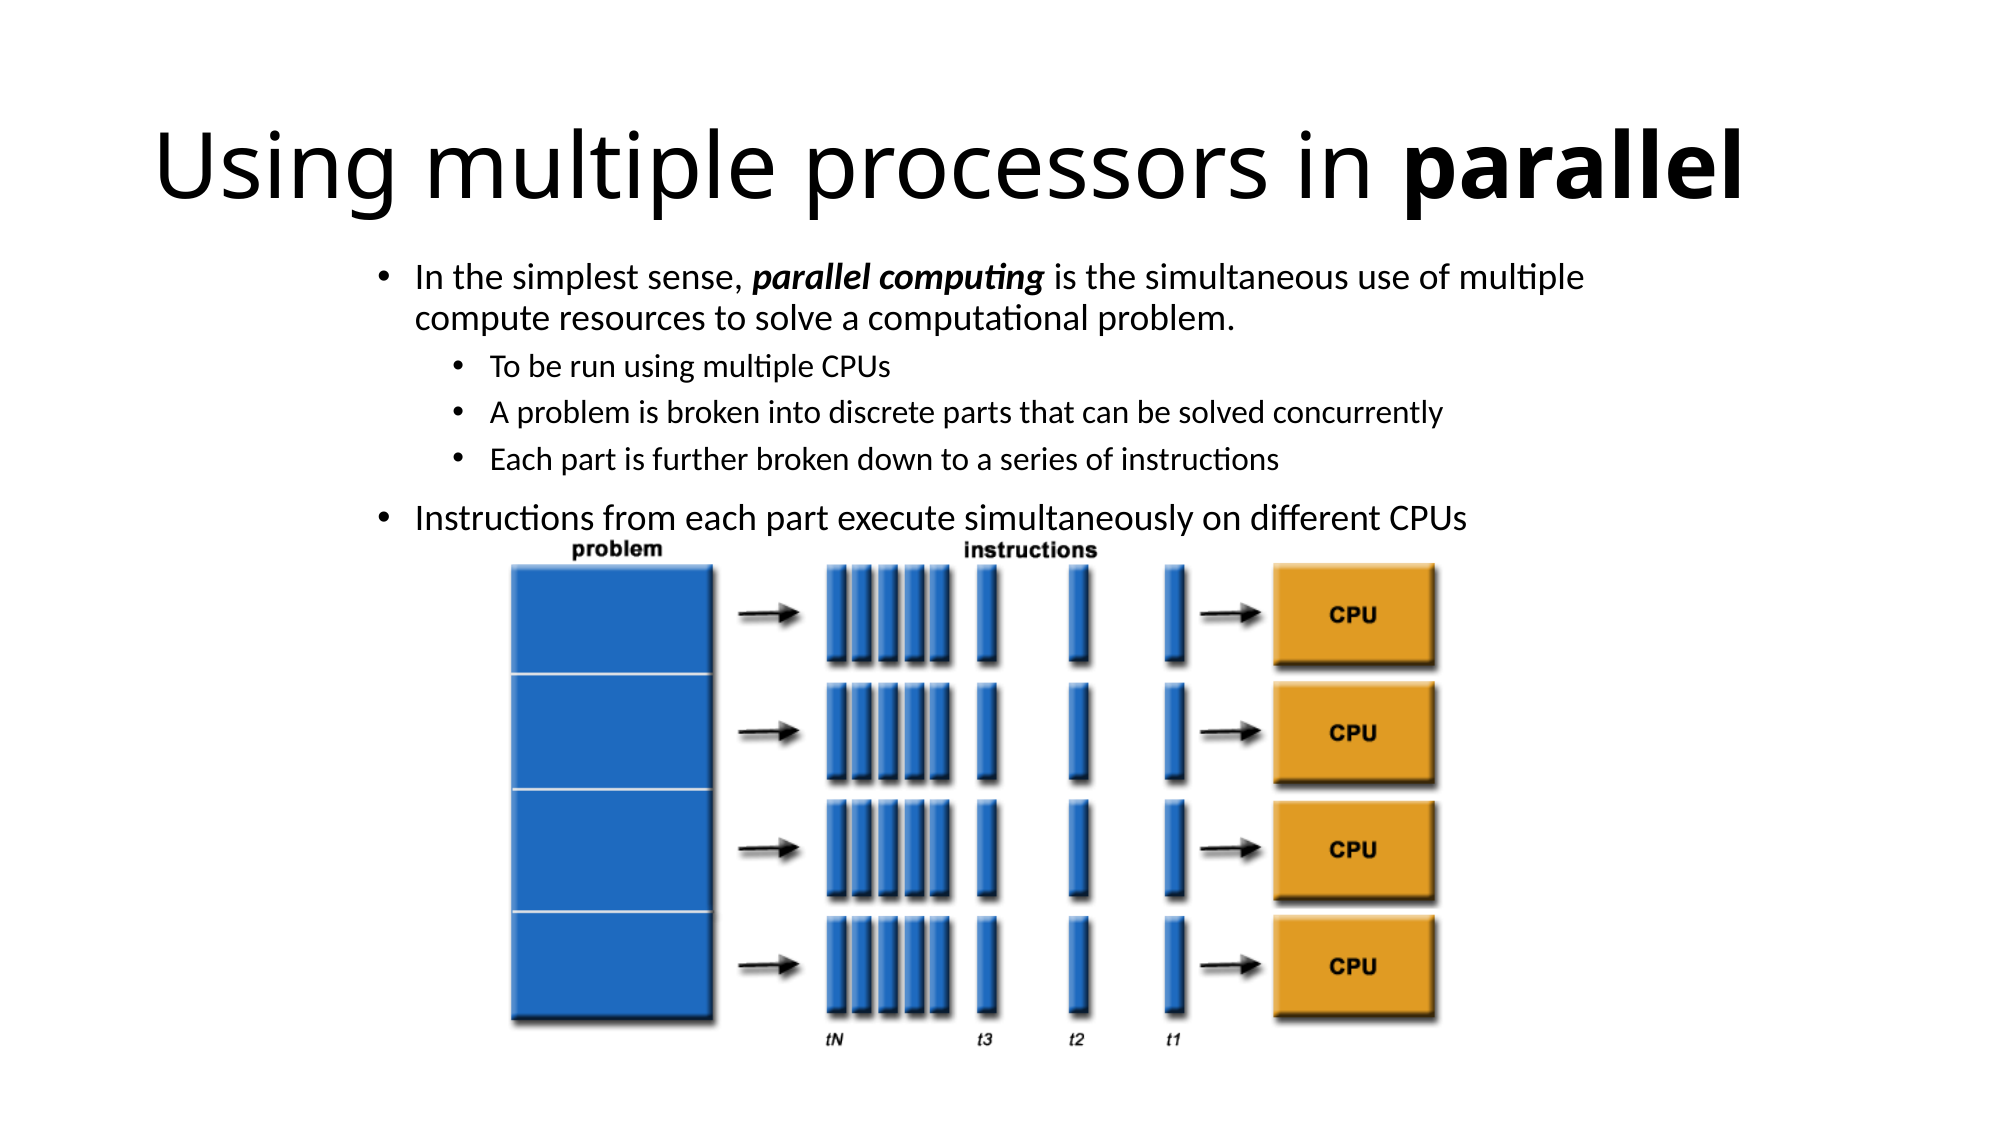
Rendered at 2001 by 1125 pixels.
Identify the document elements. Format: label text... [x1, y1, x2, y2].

list In the simplest sense, parallel computing is the simultaneous use of multiple compute resources to solve a computational problem. To be run using multiple CPUs A problem is broken into discrete parts that can be solved concurrently Each part is further broken down to a series of instructions Instructions from each part execute simultaneously on different CPUs [362, 249, 1638, 551]
picture [503, 538, 1453, 1055]
title Using multiple processors in parallel [137, 59, 1863, 278]
